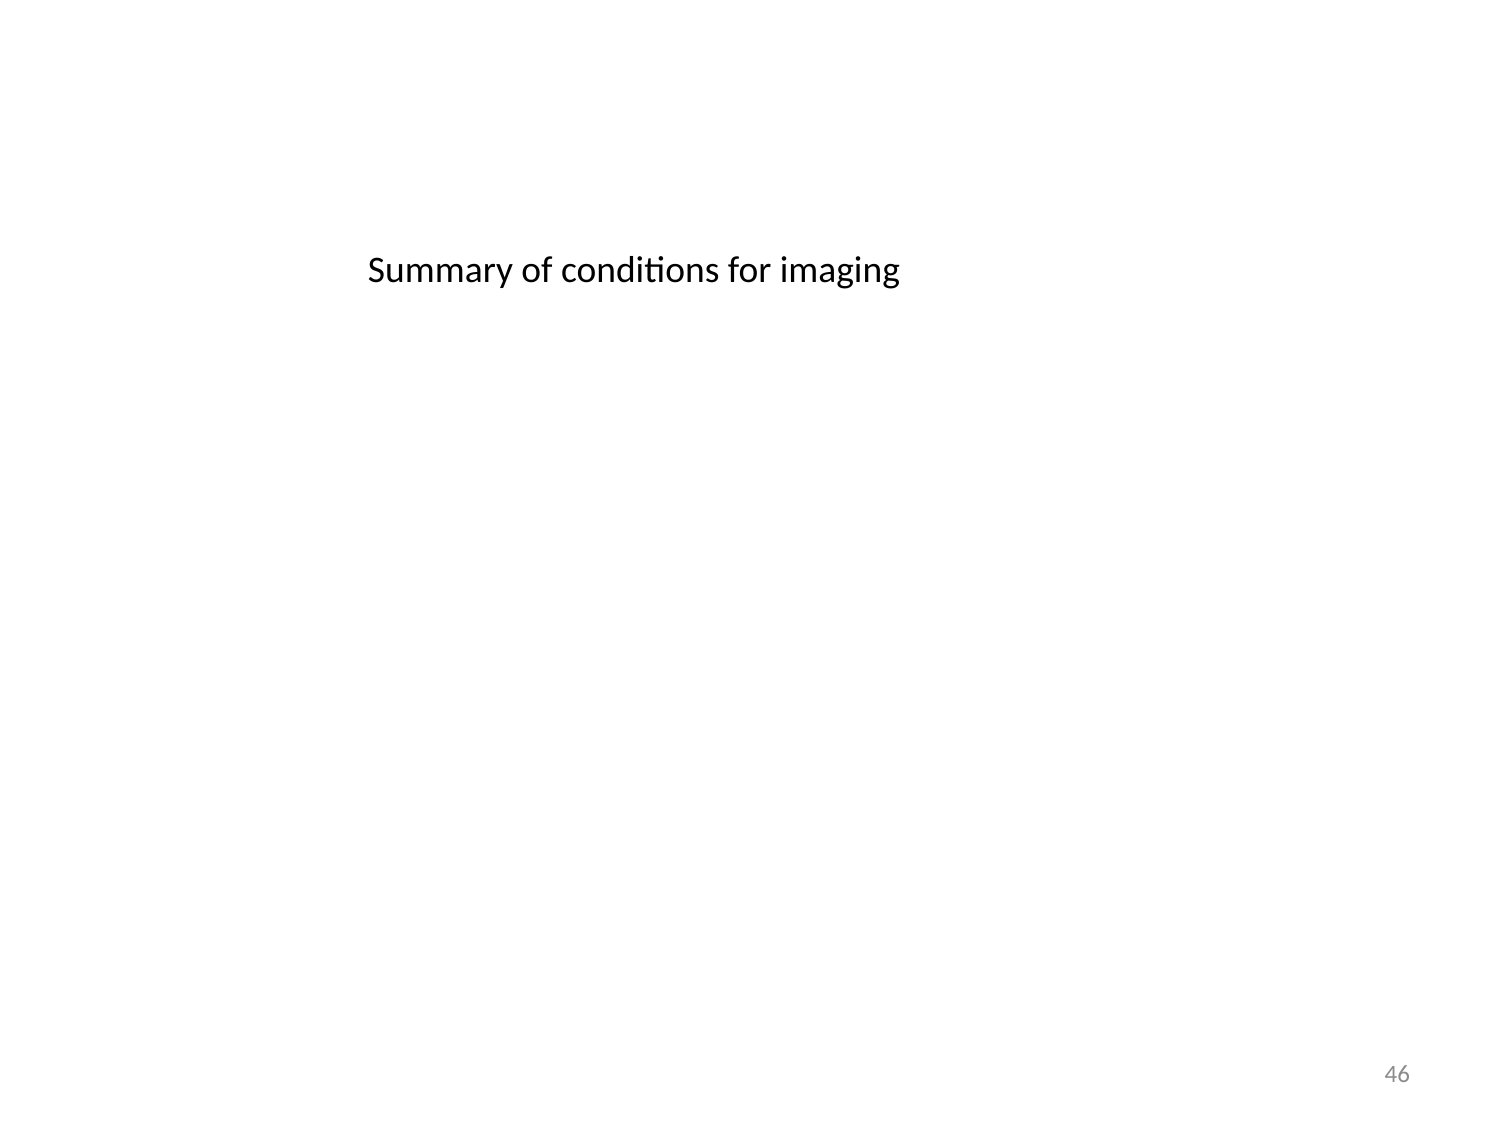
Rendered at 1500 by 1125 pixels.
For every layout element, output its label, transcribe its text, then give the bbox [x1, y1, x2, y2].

slide_number 46 [1074, 1042, 1425, 1103]
text_box Summary of conditions for imaging [353, 237, 916, 298]
